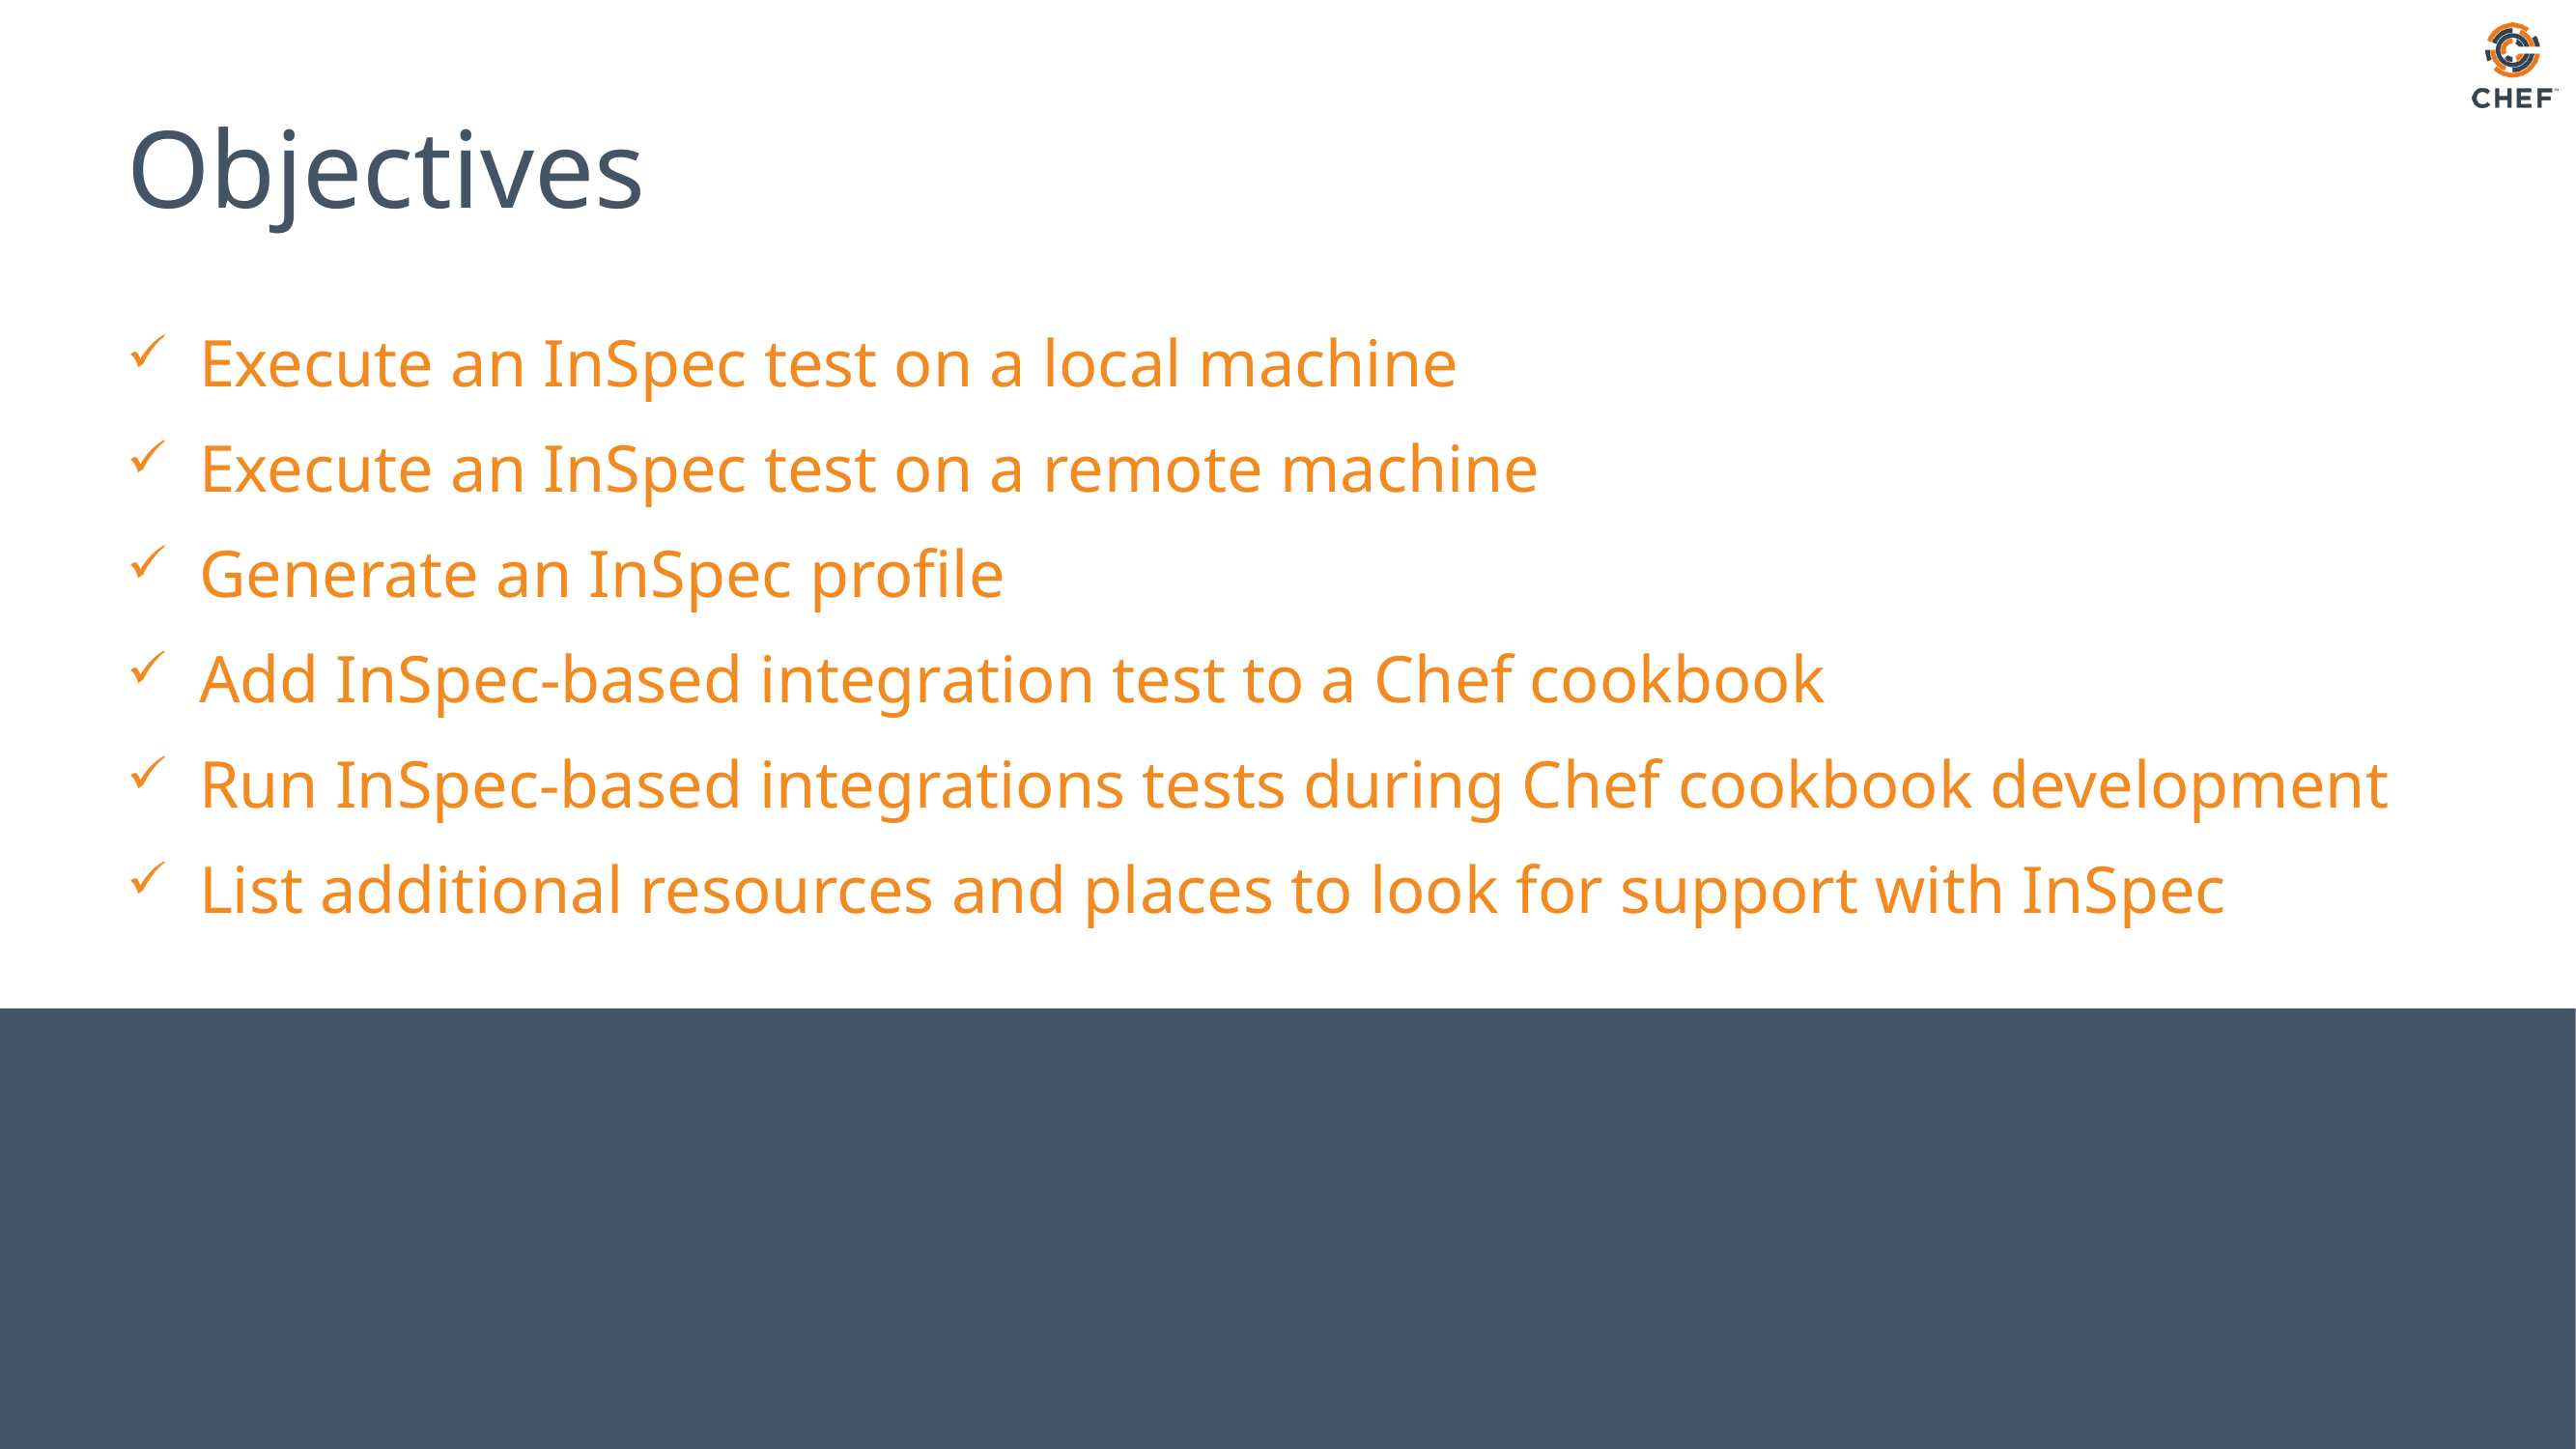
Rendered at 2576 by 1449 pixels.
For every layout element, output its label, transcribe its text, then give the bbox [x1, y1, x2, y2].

title Objectives [107, 96, 2469, 214]
picture [2472, 22, 2559, 108]
list Execute an InSpec test on a local machine Execute an InSpec test on a remote machine Generate an InSpec profile Add InSpec-based integration test to a Chef cookbook Run InSpec-based integrations tests during Chef cookbook development List additional resources and places to look for support with InSpec [107, 312, 2469, 934]
